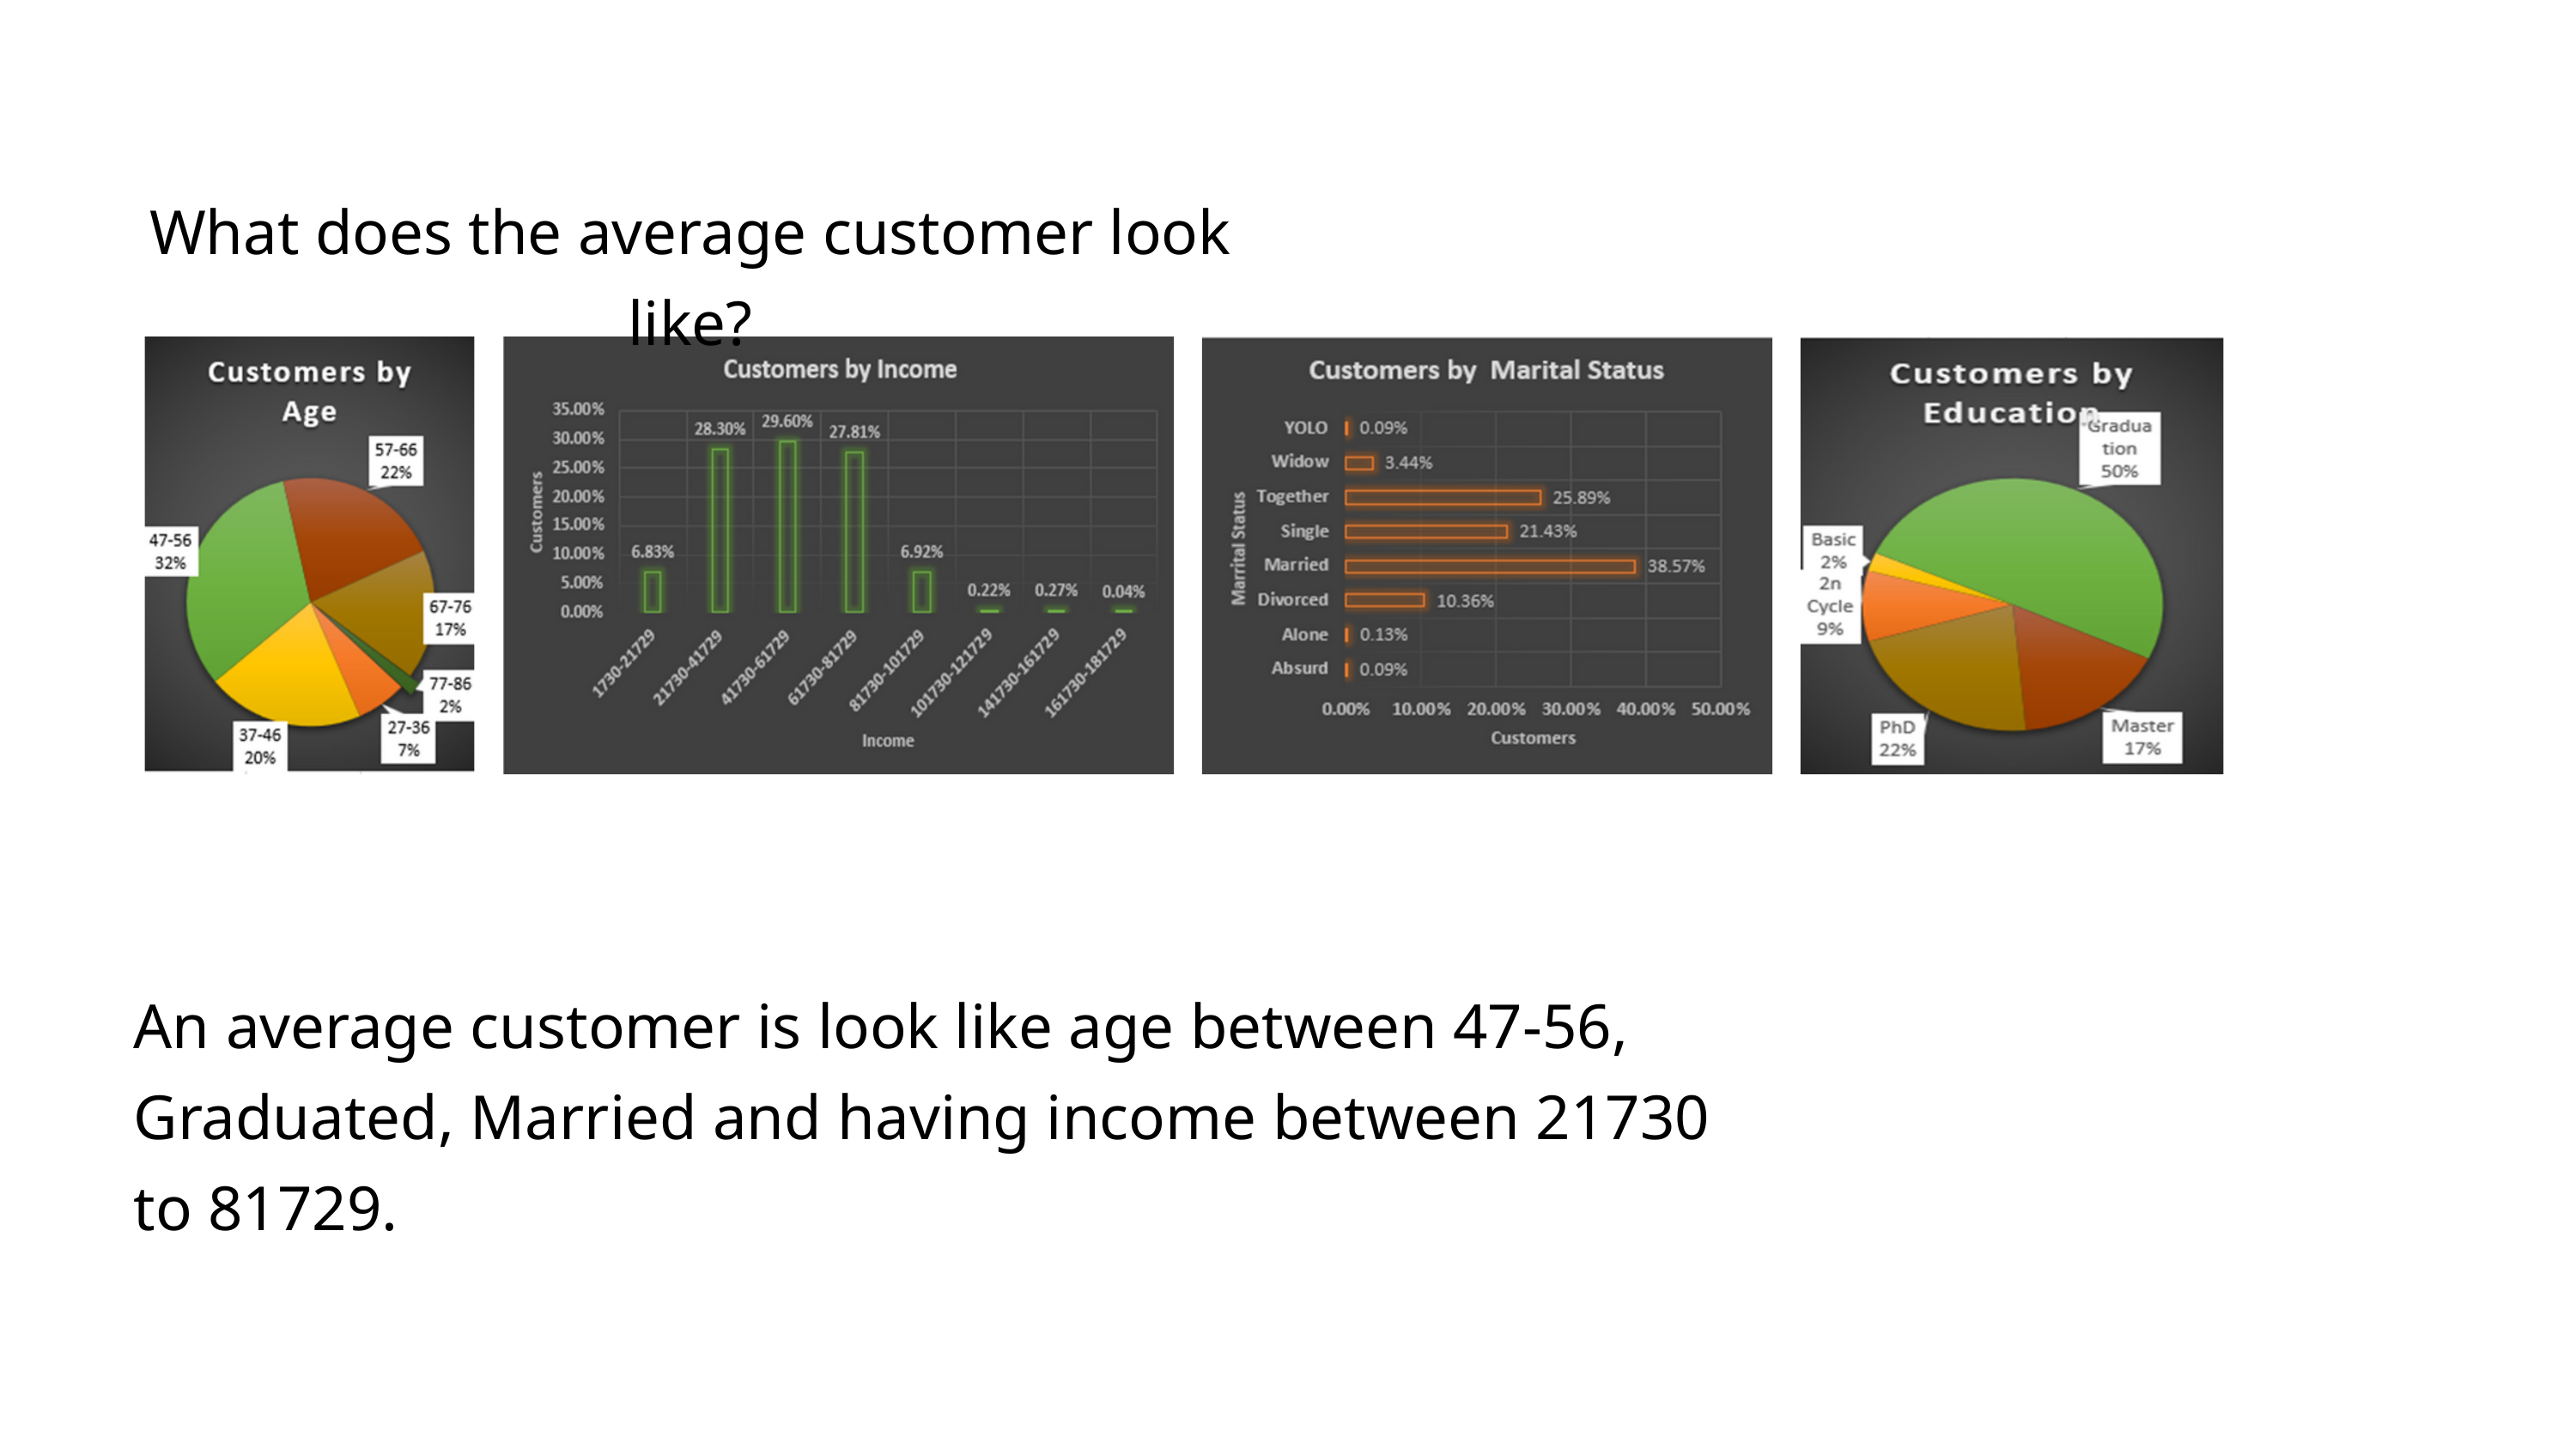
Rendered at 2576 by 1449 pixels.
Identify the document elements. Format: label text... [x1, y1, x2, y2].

text_box [502, 358, 1175, 774]
text_box [1201, 336, 1773, 774]
text_box An average customer is look like age between 47-56, Graduated, Married and having income between 21730 to 81729. [133, 968, 1753, 1334]
text_box [144, 358, 475, 774]
text_box [1800, 336, 2224, 774]
text_box What does the average customer look like? [144, 175, 1237, 358]
